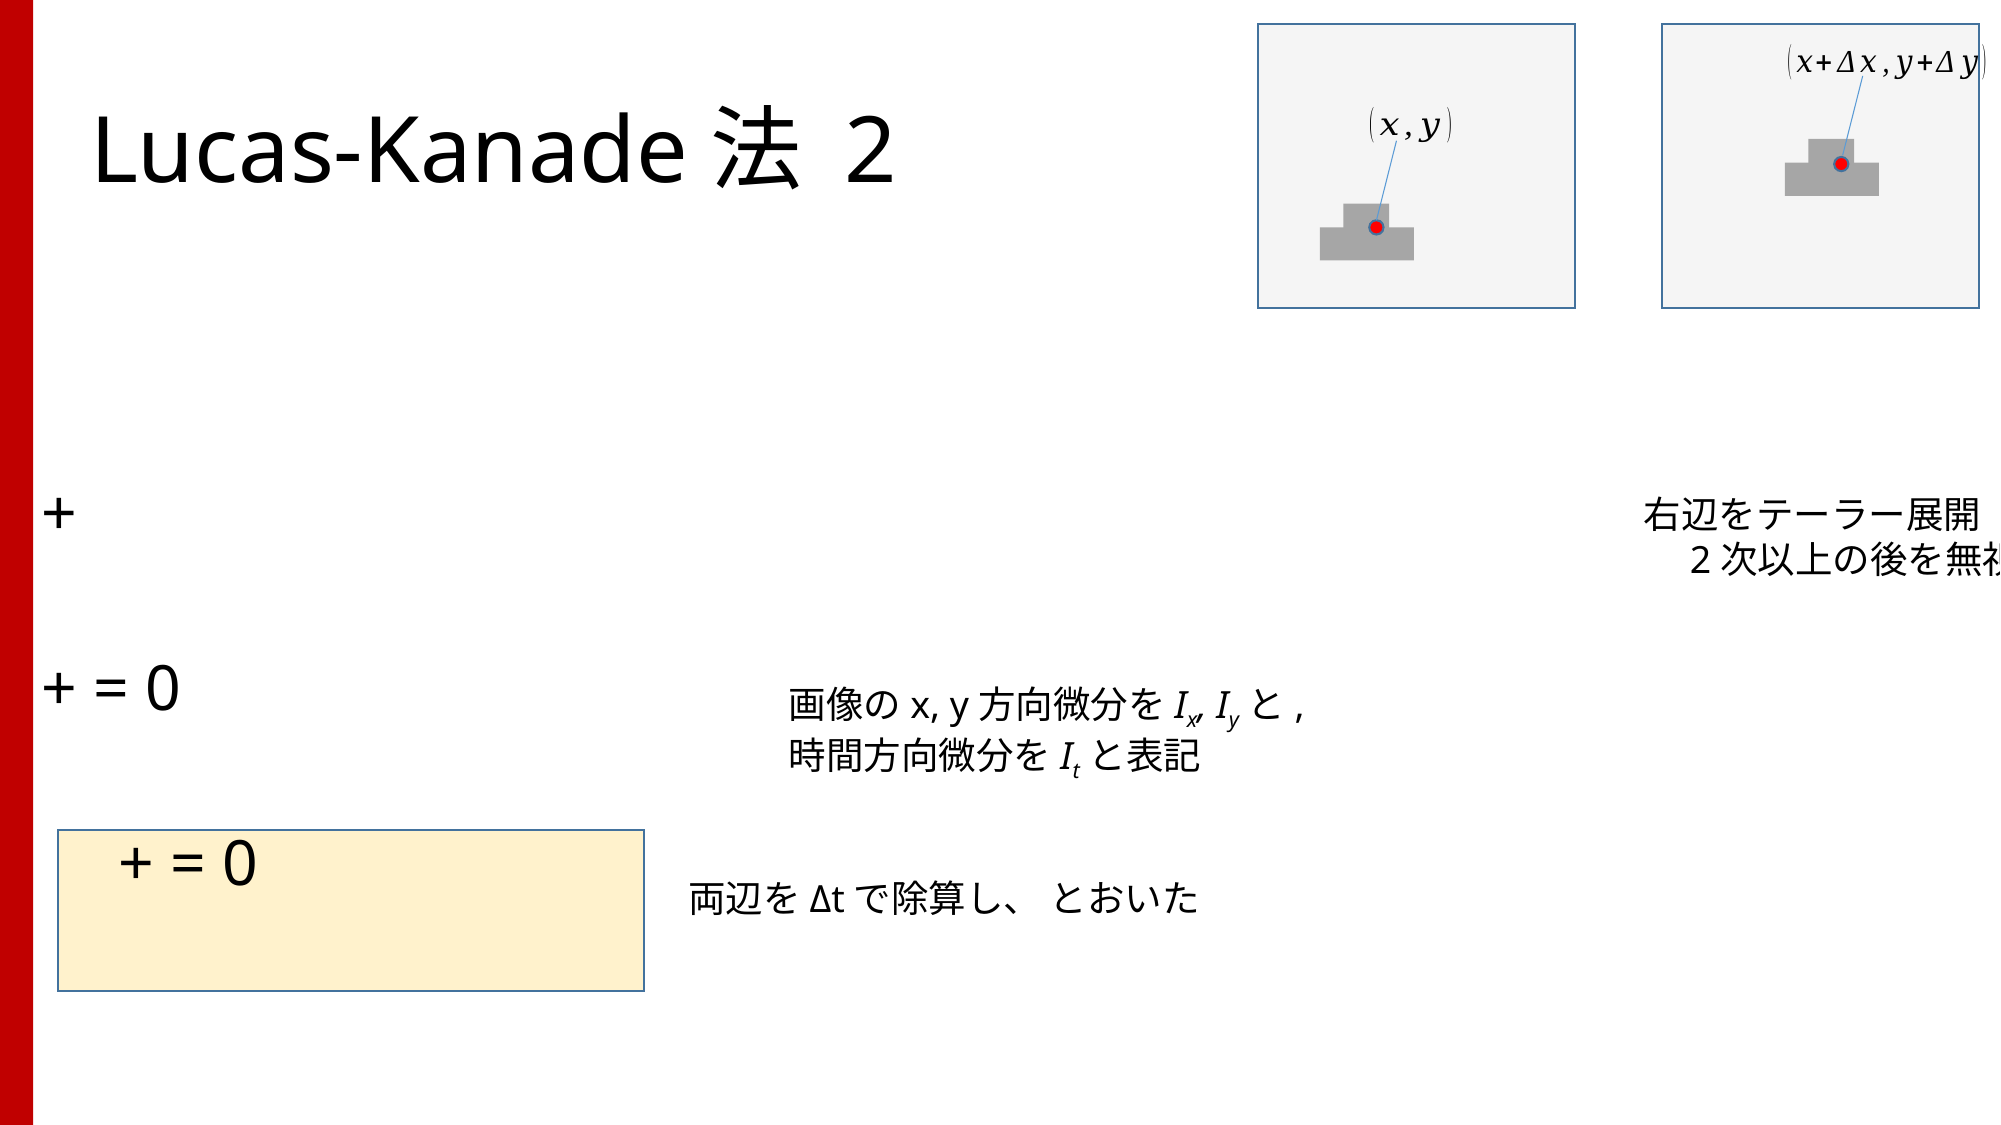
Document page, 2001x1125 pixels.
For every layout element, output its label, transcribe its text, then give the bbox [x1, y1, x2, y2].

text_box 右辺をテーラー展開 2次以上の後を無視 [1628, 483, 2000, 588]
title Lucas-Kanade法 2 [75, 92, 1257, 213]
text_box 画像のx, y方向微分をIx, Iyと, 時間方向微分をItと表記 [774, 673, 1417, 836]
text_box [1257, 23, 1988, 309]
text_box [57, 829, 645, 992]
